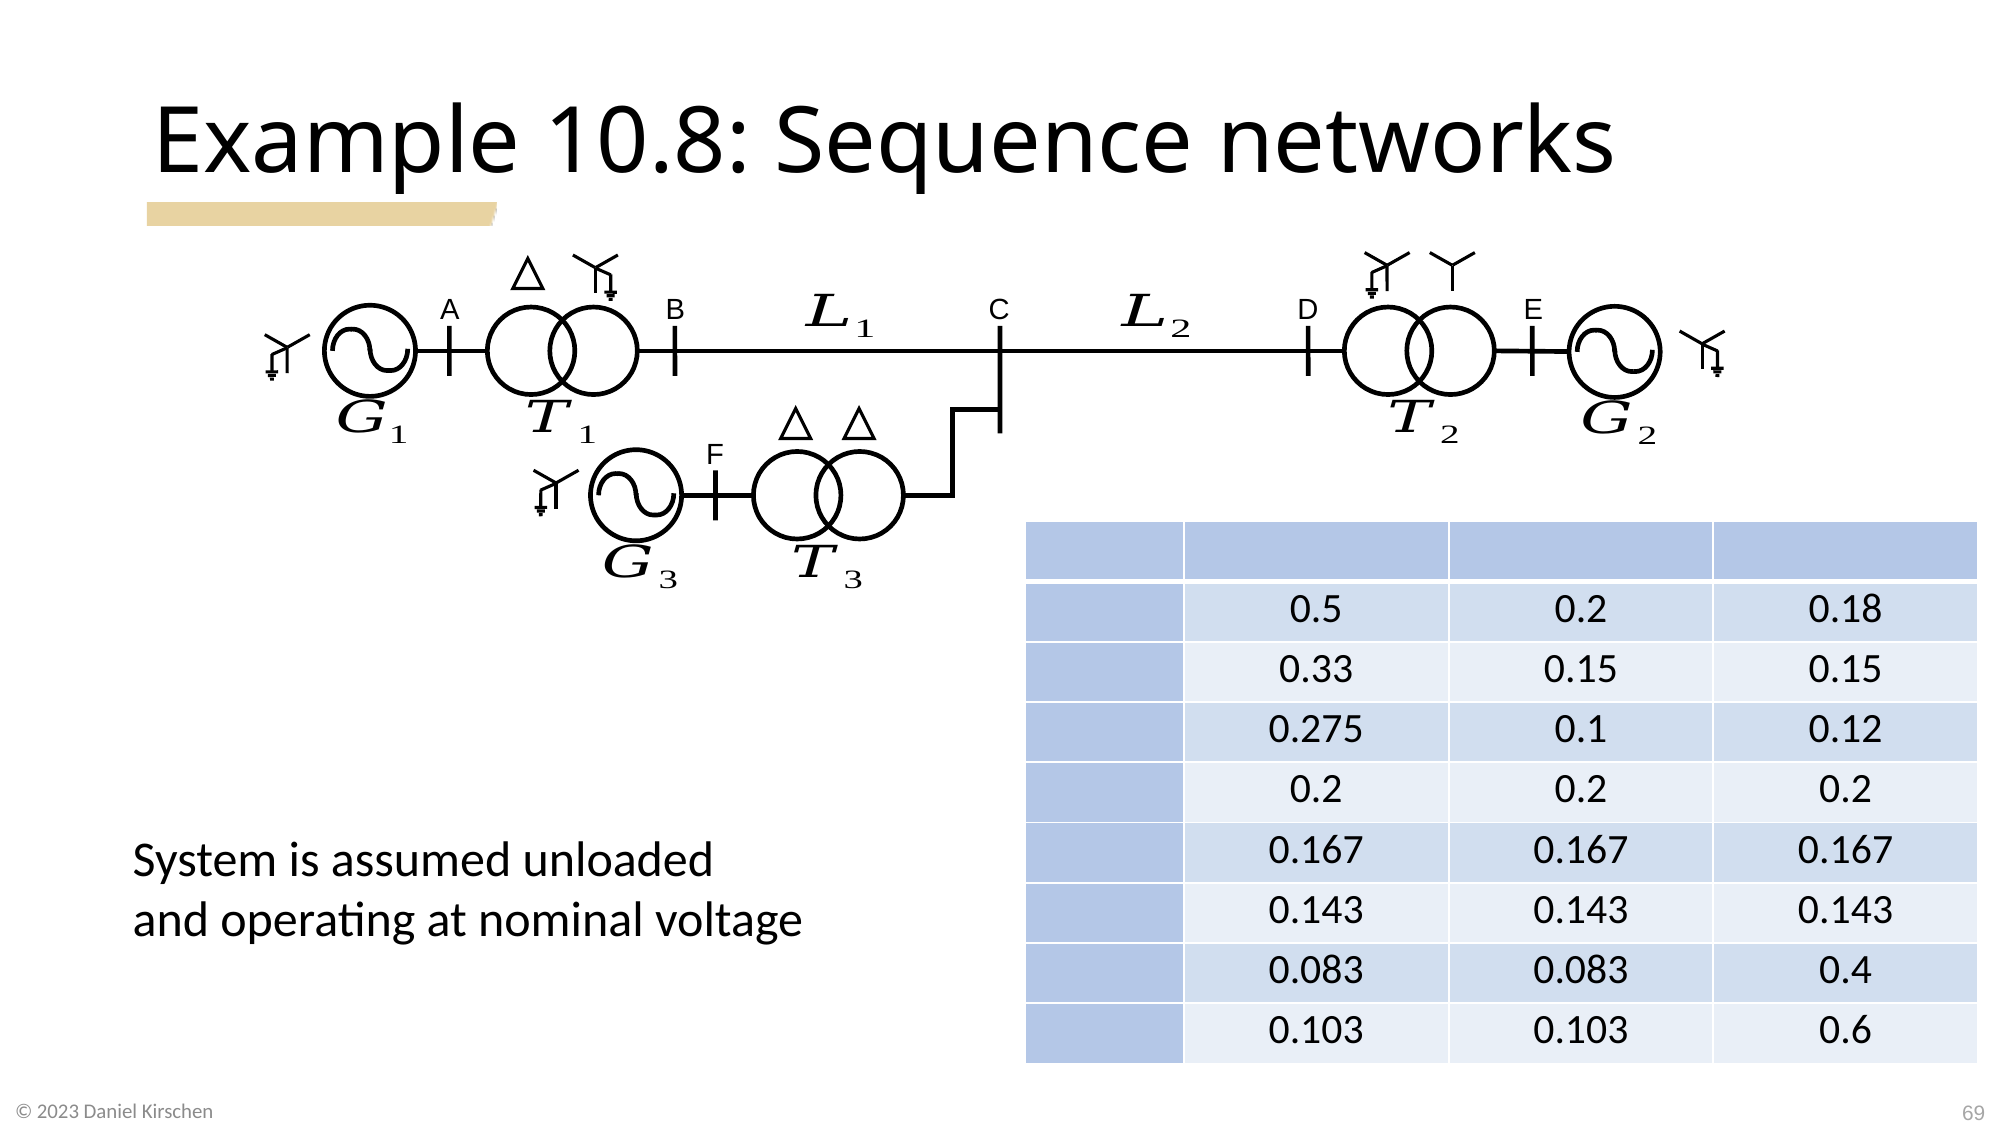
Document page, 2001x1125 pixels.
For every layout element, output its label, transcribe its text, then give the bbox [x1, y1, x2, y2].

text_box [264, 252, 1725, 594]
text_box System is assumed unloaded and operating at nominal voltage [117, 818, 819, 954]
slide_number 69 [1550, 1088, 2000, 1125]
slide_number © 2023 Daniel Kirschen [0, 1094, 546, 1125]
title Example 10.8: Sequence networks [137, 59, 1863, 226]
